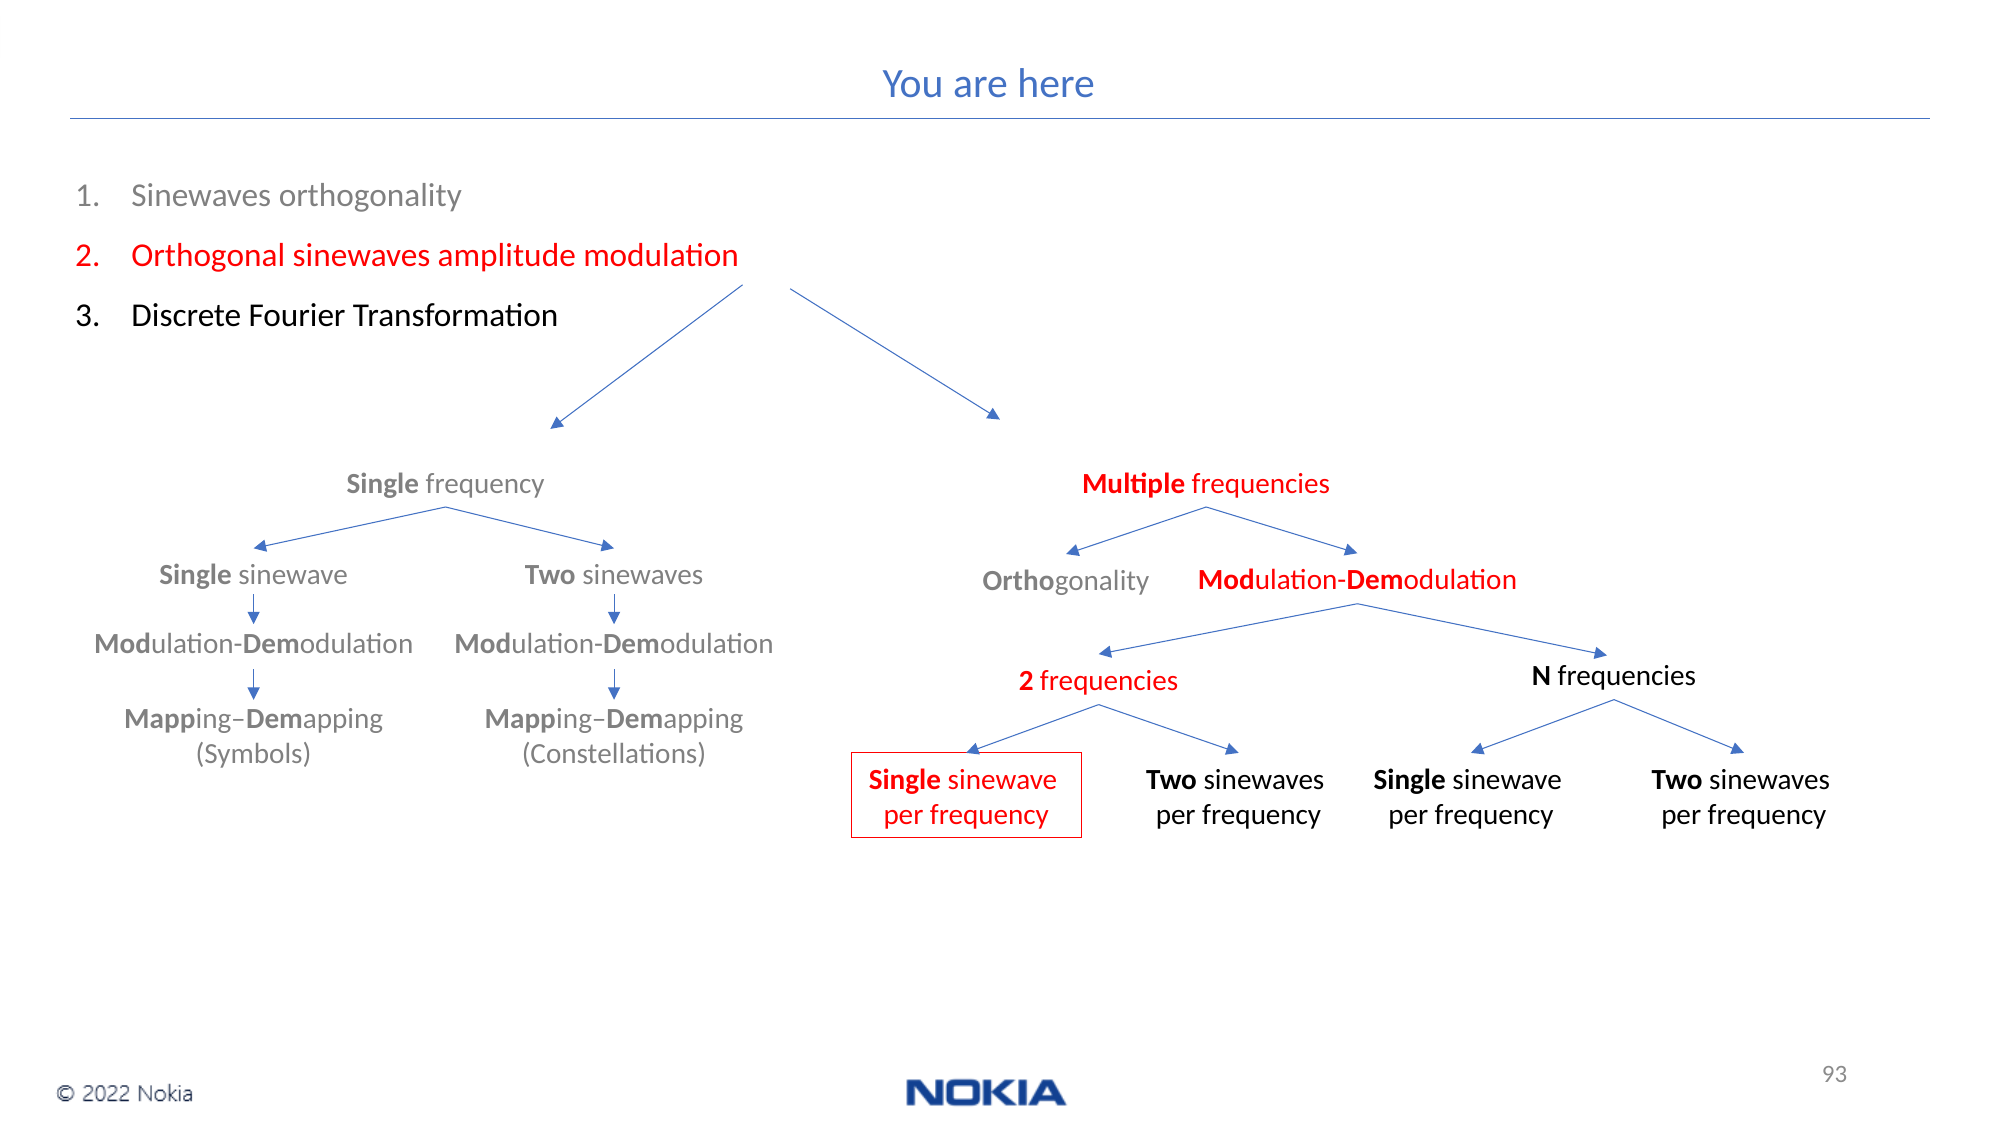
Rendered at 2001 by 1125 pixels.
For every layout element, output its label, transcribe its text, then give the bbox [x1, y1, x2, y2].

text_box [59, 44, 1930, 119]
picture [36, 1066, 1167, 1111]
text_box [550, 284, 1001, 429]
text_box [60, 145, 1853, 839]
slide_number 93 [1412, 1042, 1863, 1103]
